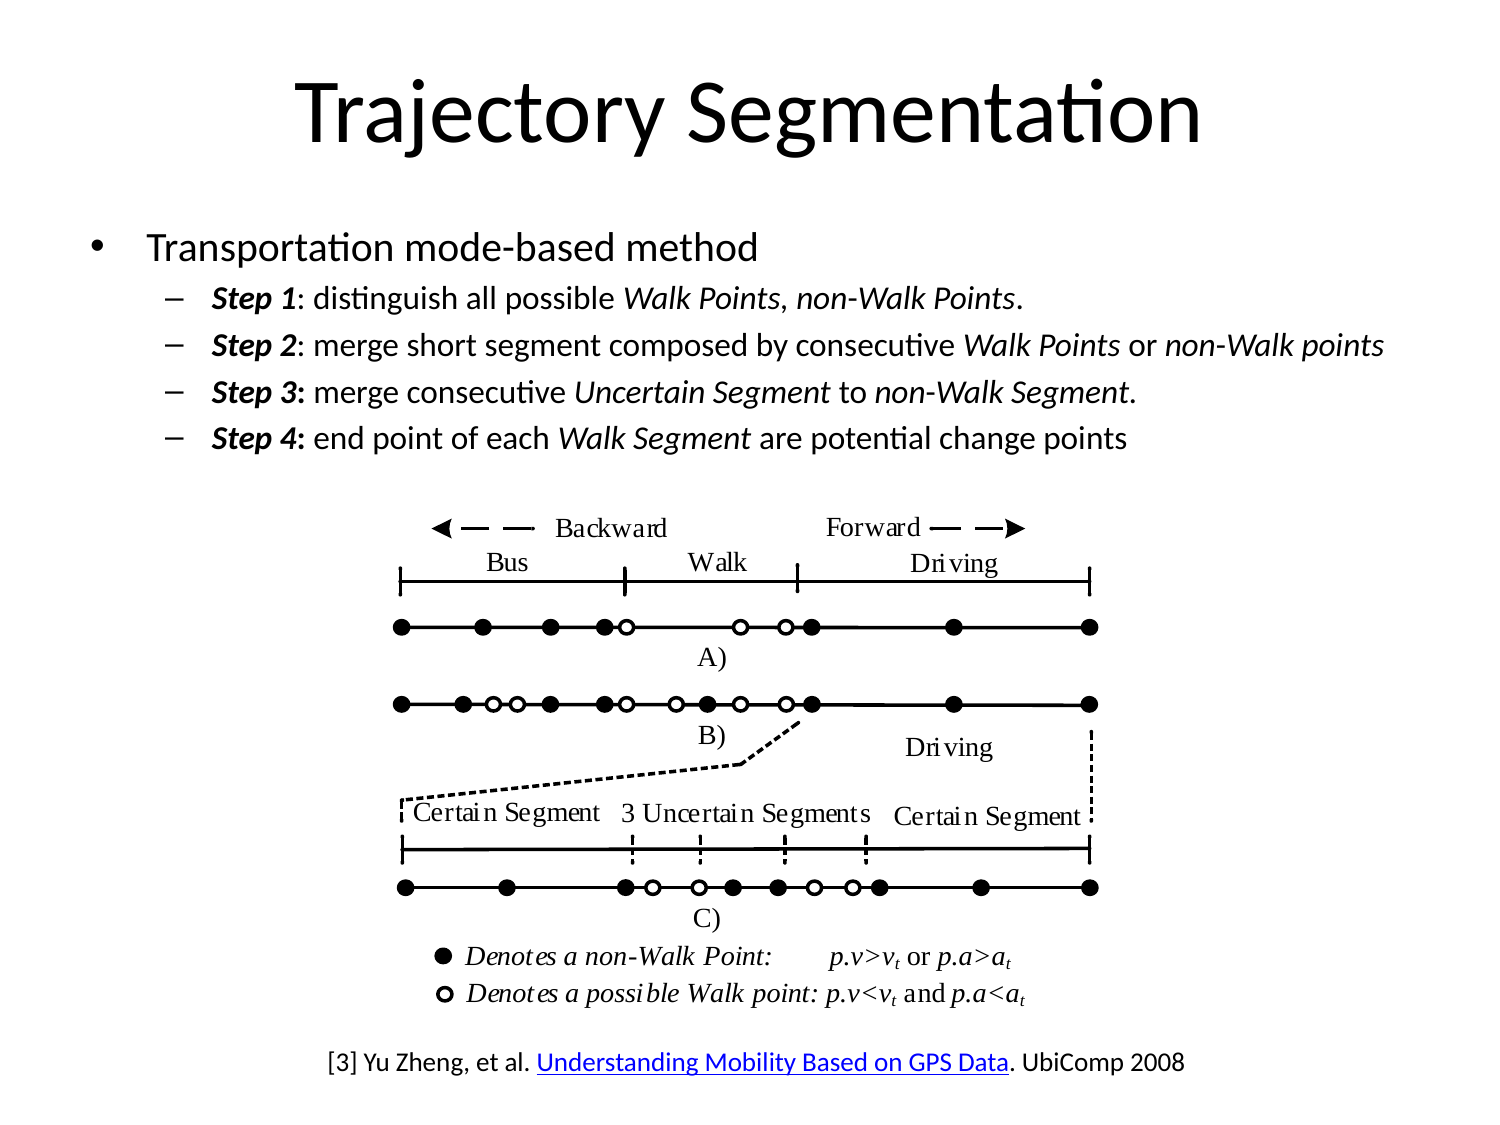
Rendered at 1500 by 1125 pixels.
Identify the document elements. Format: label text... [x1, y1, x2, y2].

text_box [3] Yu Zheng, et al. Understanding Mobility Based on GPS Data. UbiComp 2008 [221, 1037, 1291, 1085]
picture [387, 499, 1101, 1013]
title Trajectory Segmentation [75, 12, 1425, 200]
list Transportation mode-based method Step 1: distinguish all possible Walk Points, non-Walk Points. Step 2: merge short segment composed by consecutive Walk Points or non-Walk points Step 3: merge consecutive Uncertain Segment to non-Walk Segment. Step 4: end point of each Walk Segment are potential change points [75, 212, 1425, 513]
